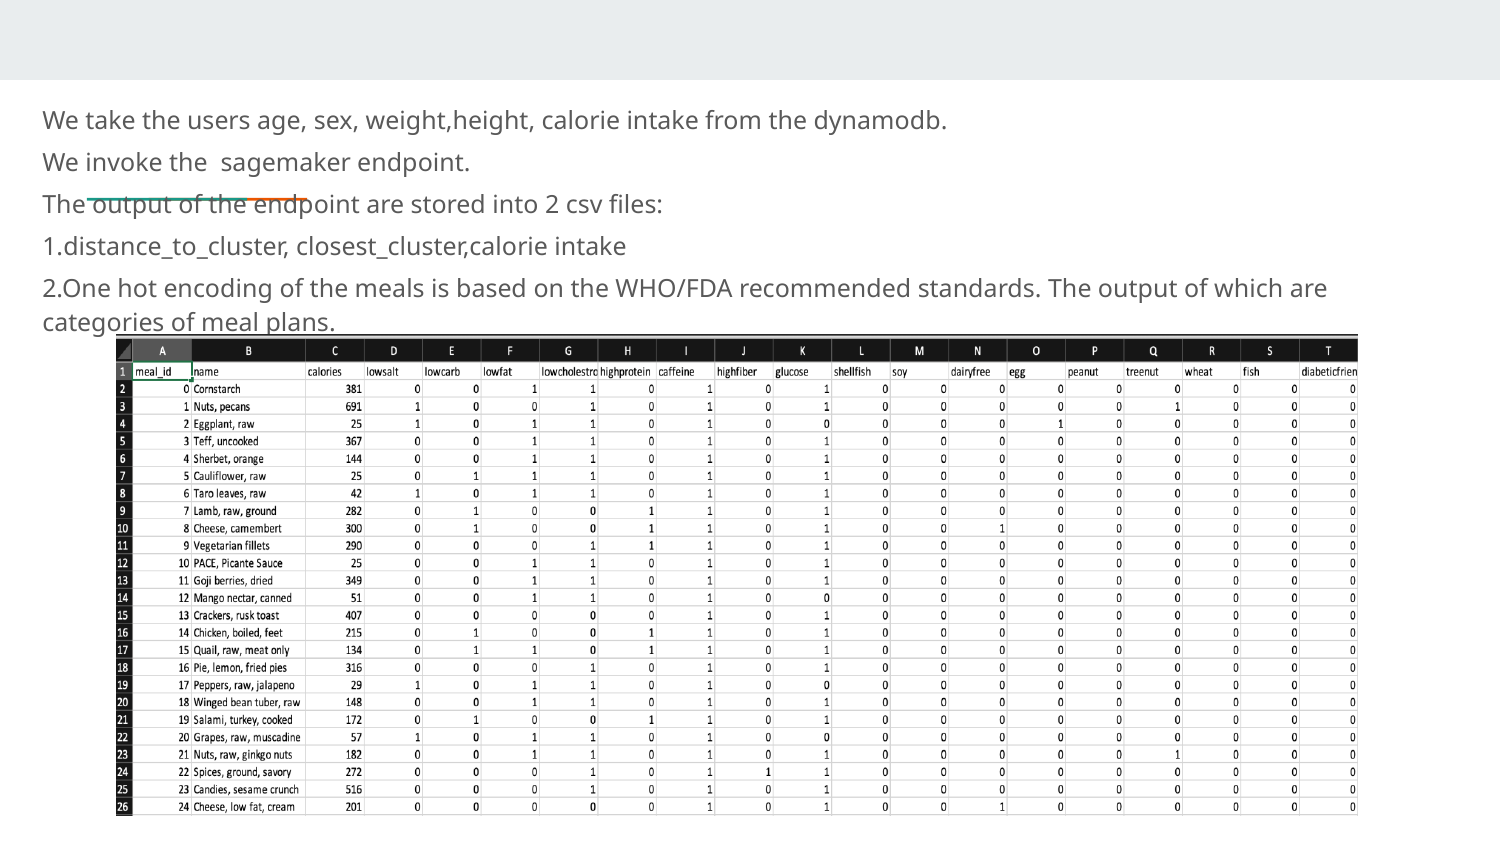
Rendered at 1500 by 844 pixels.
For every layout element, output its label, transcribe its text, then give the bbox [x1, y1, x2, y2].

picture [116, 333, 1358, 816]
list We take the users age, sex, weight,height, calorie intake from the dynamodb. We invoke the sagemaker endpoint. The output of the endpoint are stored into 2 csv files: 1.distance_to_cluster, closest_cluster,calorie intake 2.One hot encoding of the meals is based on the WHO/FDA recommended standards. The output of which are categories of meal plans. [27, 85, 1407, 360]
